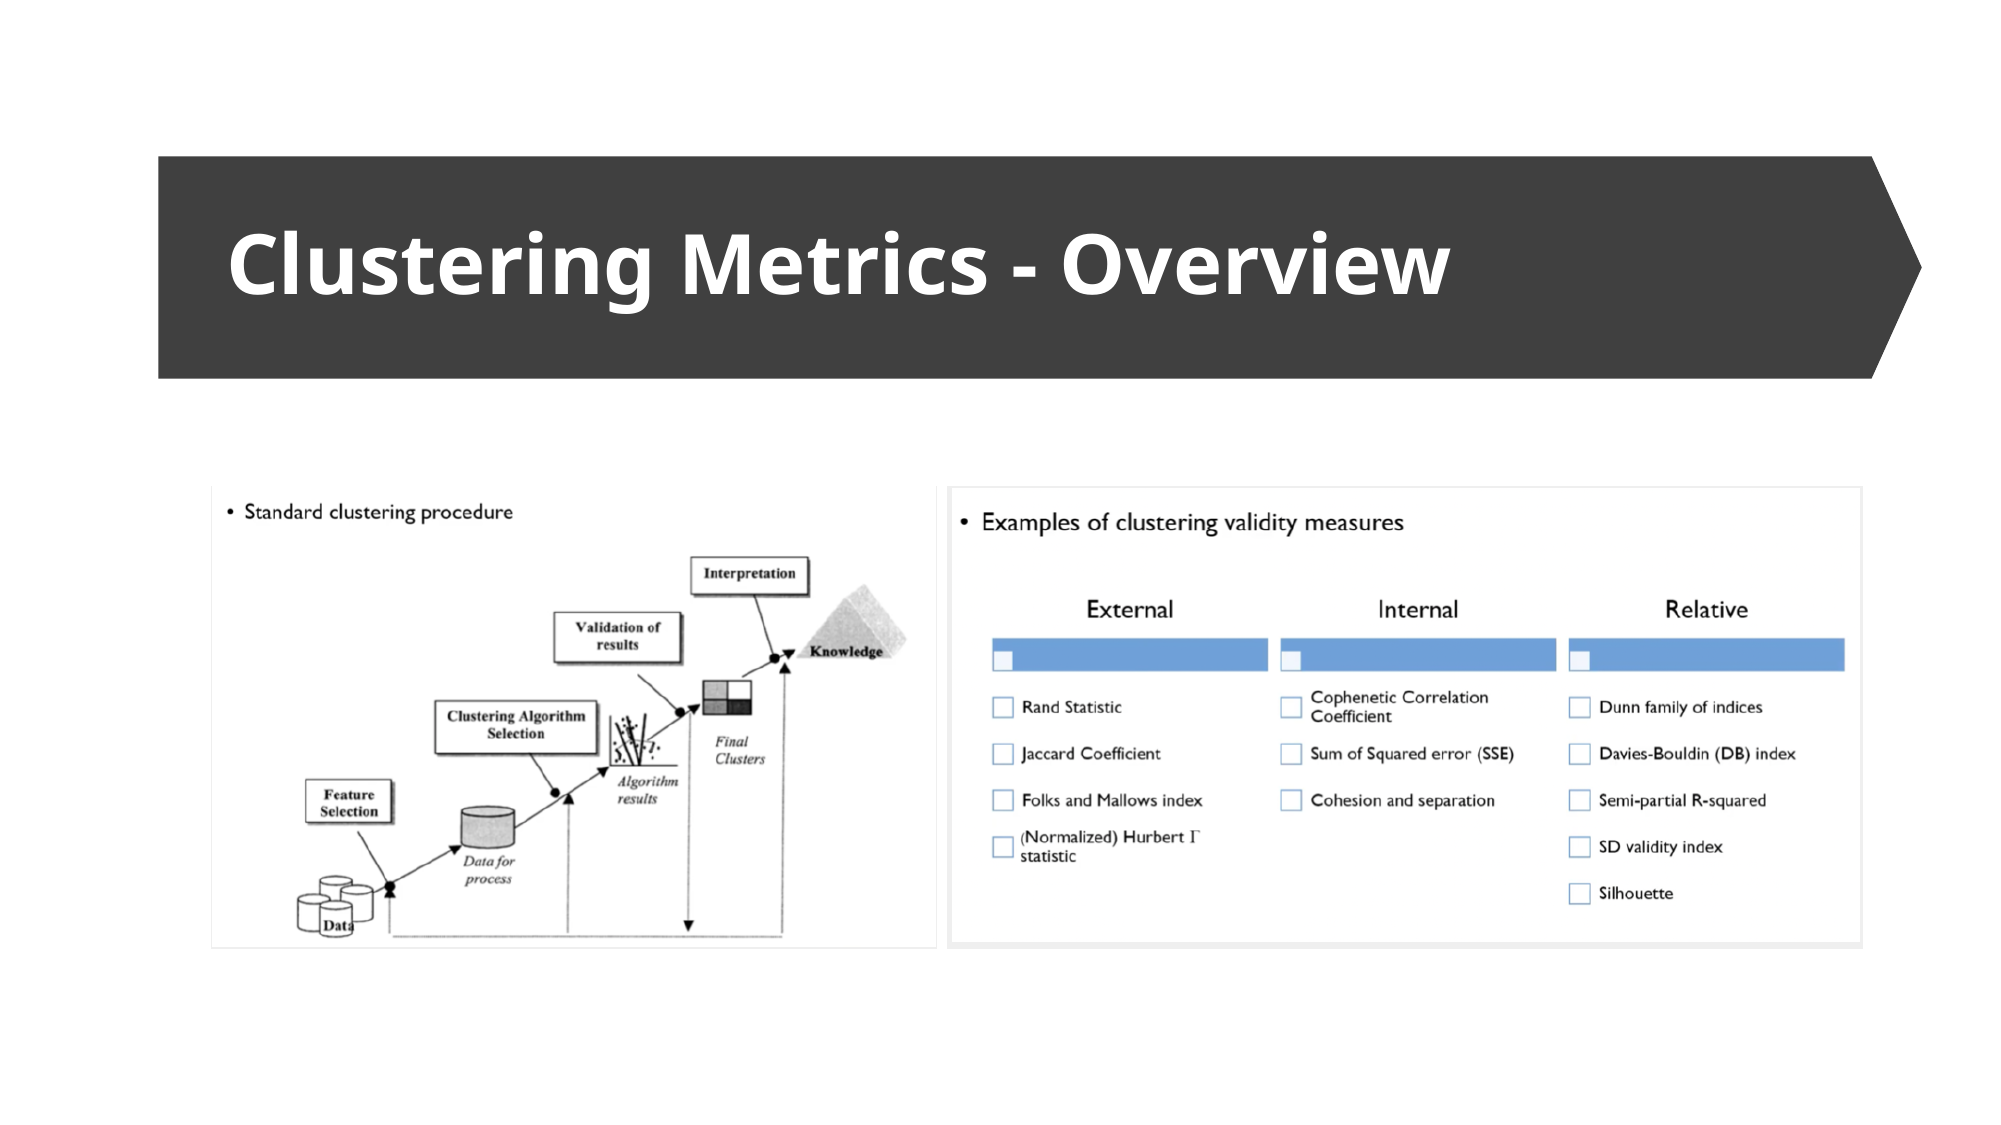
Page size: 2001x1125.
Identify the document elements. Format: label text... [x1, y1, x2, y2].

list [211, 486, 937, 949]
picture [947, 486, 1863, 949]
text_box [157, 155, 1923, 380]
title Clustering Metrics - Overview [211, 197, 1856, 339]
